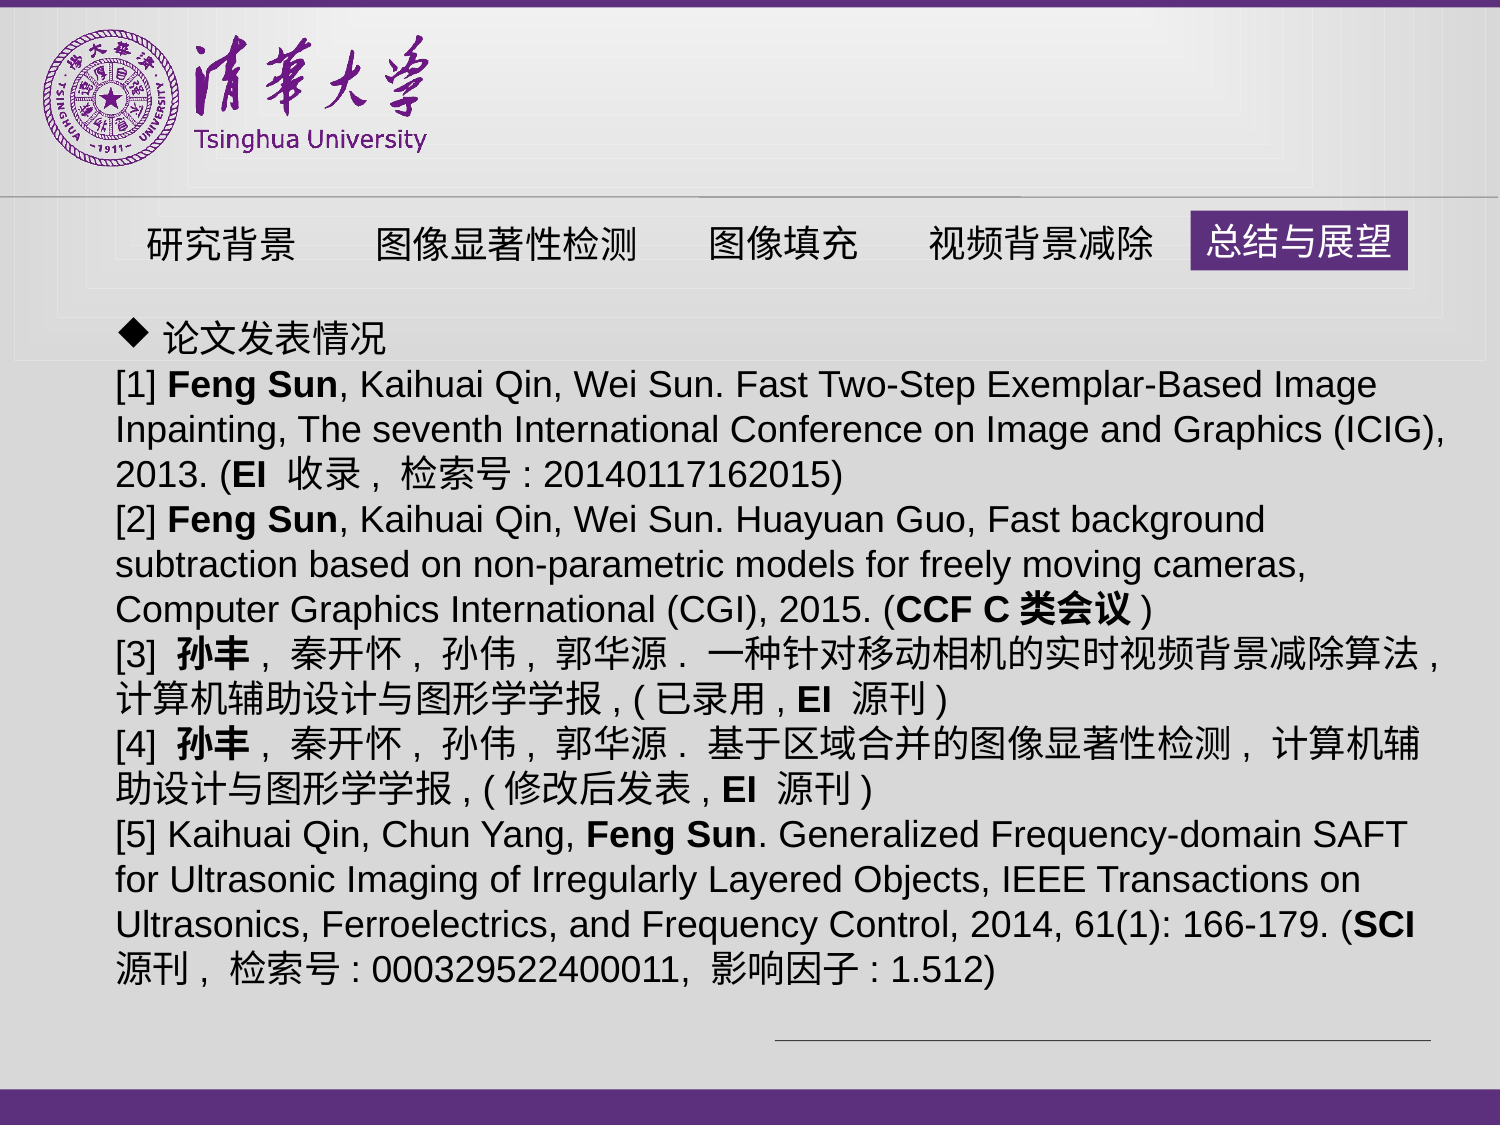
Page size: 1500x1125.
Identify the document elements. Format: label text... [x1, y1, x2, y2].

text_box 总结与展望 [1190, 210, 1408, 271]
text_box 图像填充 [693, 213, 874, 273]
text_box 论文发表情况 [1] Feng Sun, Kaihuai Qin, Wei Sun. Fast Two-Step Exemplar-Based Image Inpainting, The seventh International Conference on Image and Graphics (ICIG), 2013. (EI 收录, 检索号: 20140117162015) [2] Feng Sun, Kaihuai Qin, Wei Sun. Huayuan Guo, Fast background subtraction based on non-parametric models for freely moving cameras, Computer Graphics International (CGI), 2015. (CCF C类会议) [3] 孙丰, 秦开怀, 孙伟, 郭华源. 一种针对移动相机的实时视频背景减除算法, 计算机辅助设计与图形学学报, (已录用, EI 源刊) [4] 孙丰, 秦开怀, 孙伟, 郭华源. 基于区域合并的图像显著性检测, 计算机辅助设计与图形学学报, (修改后发表, EI 源刊) [5] Kaihuai Qin, Chun Yang, Feng Sun. Generalized Frequency-domain SAFT for Ultrasonic Imaging of Irregularly Layered Objects, IEEE Transactions on Ultrasonics, Ferroelectrics, and Frequency Control, 2014, 61(1): 166-179. (SCI 源刊, 检索号: 000329522400011, 影响因子: 1.512) [100, 307, 1472, 1043]
text_box 视频背景减除 [913, 212, 1169, 273]
text_box 图像显著性检测 [360, 213, 653, 274]
picture [0, 0, 471, 200]
text_box [0, 1089, 1500, 1125]
text_box [471, 0, 1500, 8]
text_box 研究背景 [131, 213, 312, 274]
